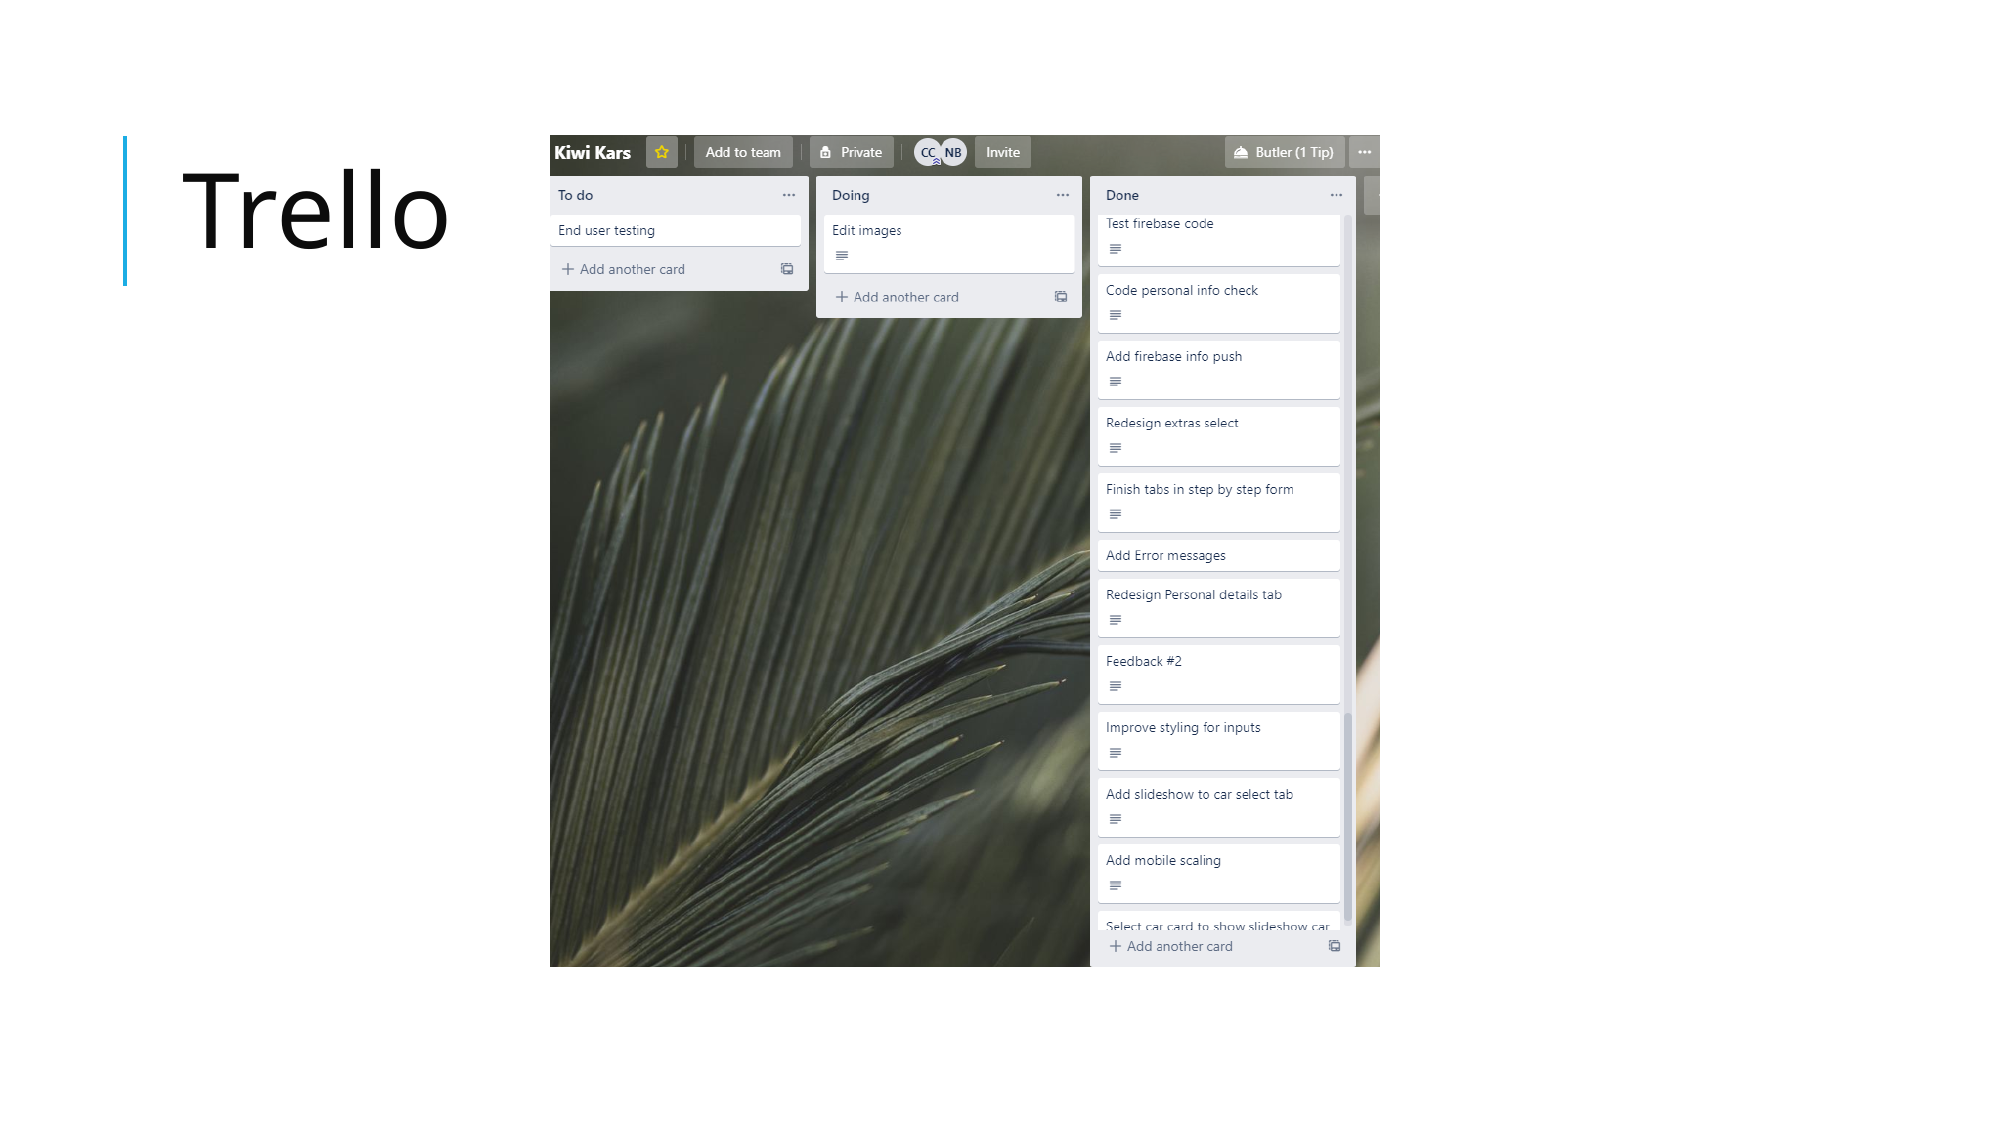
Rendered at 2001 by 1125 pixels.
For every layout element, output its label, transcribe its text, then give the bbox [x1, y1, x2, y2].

title Trello [168, 96, 1763, 342]
picture [550, 135, 1380, 968]
